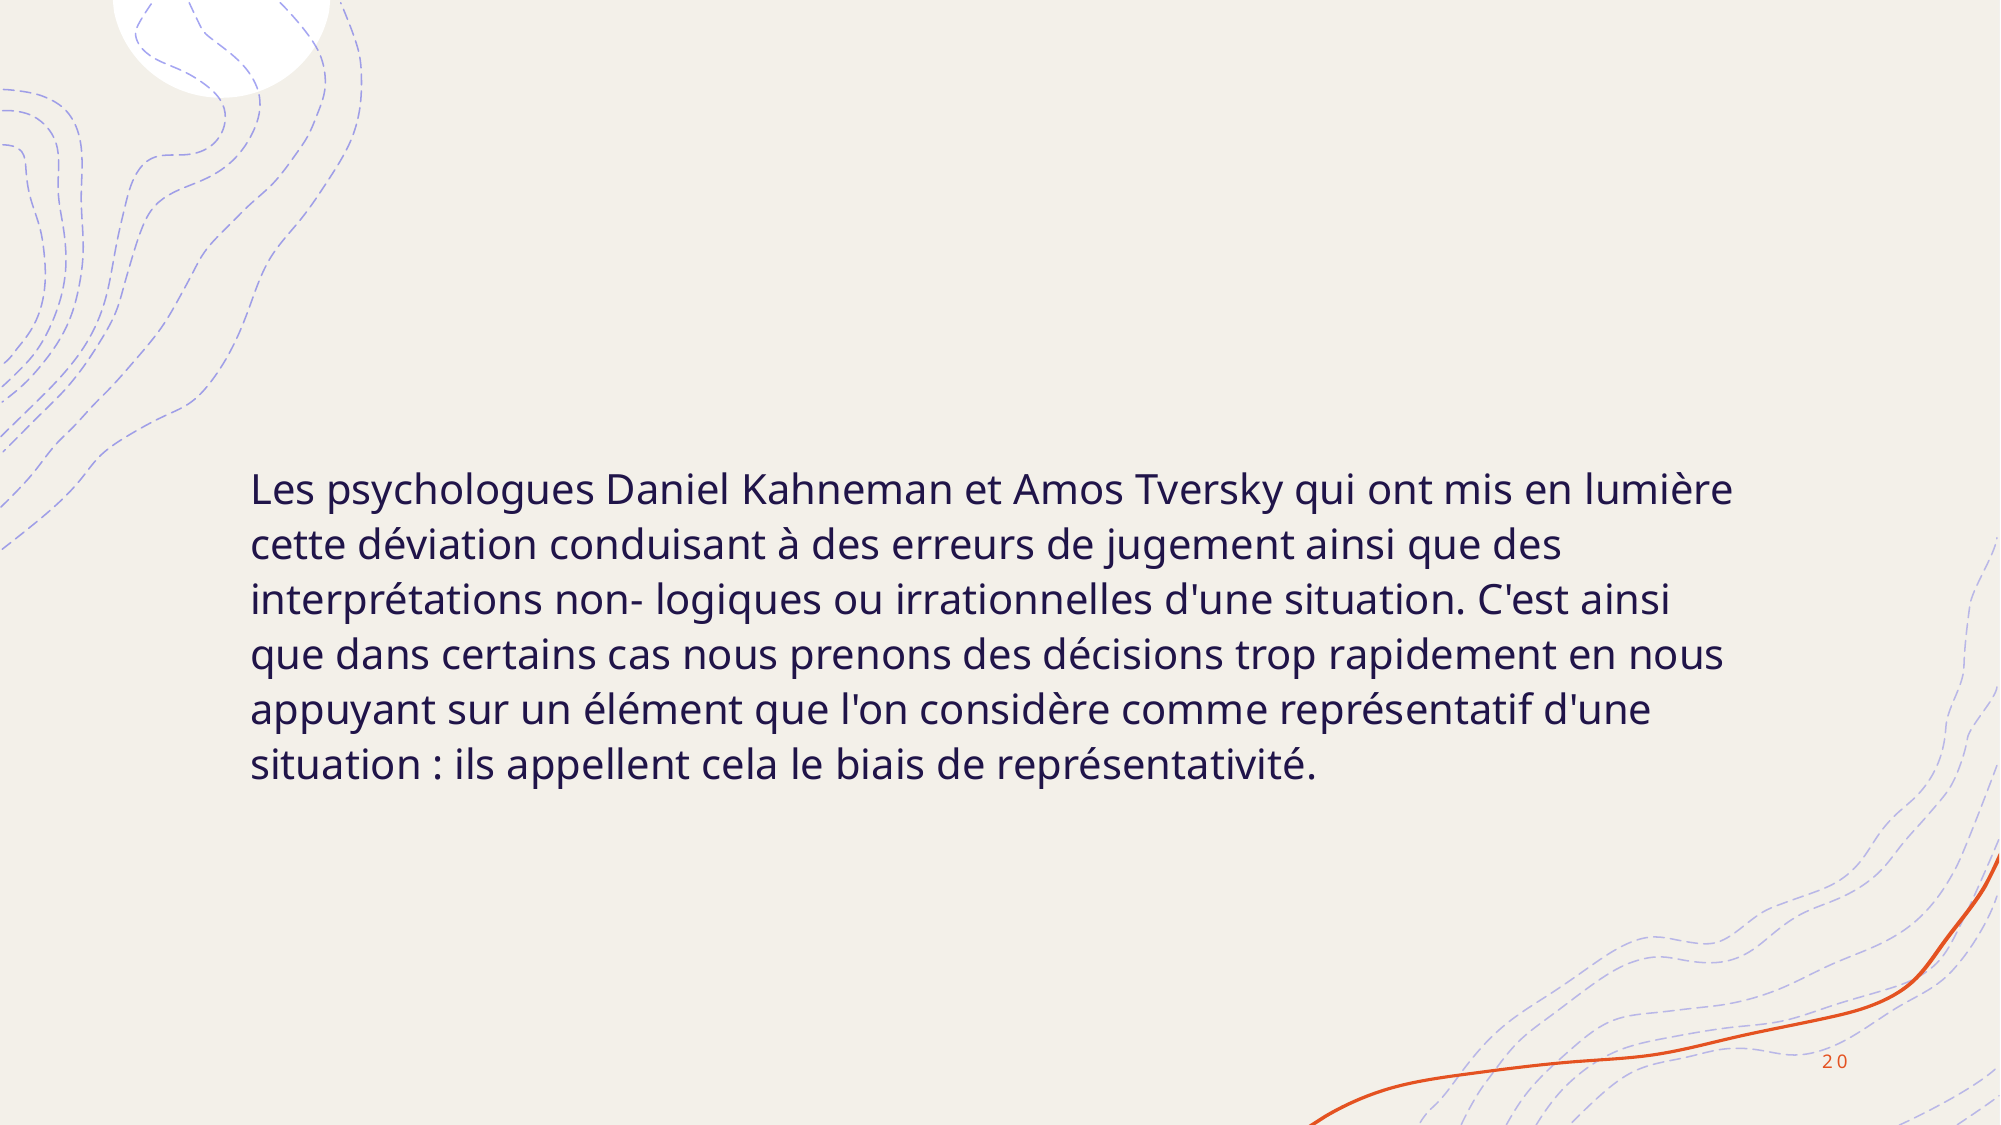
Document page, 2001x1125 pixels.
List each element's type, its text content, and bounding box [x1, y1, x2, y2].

list Les psychologues Daniel Kahneman et Amos Tversky qui ont mis en lumière cette déviation conduisant à des erreurs de jugement ainsi que des interprétations non- logiques ou irrationnelles d'une situation. C'est ainsi que dans certains cas nous prenons des décisions trop rapidement en nous appuyant sur un élément que l'on considère comme représentatif d'une situation : ils appellent cela le biais de représentativité. [235, 384, 1765, 968]
slide_number 20 [1625, 1042, 1863, 1103]
